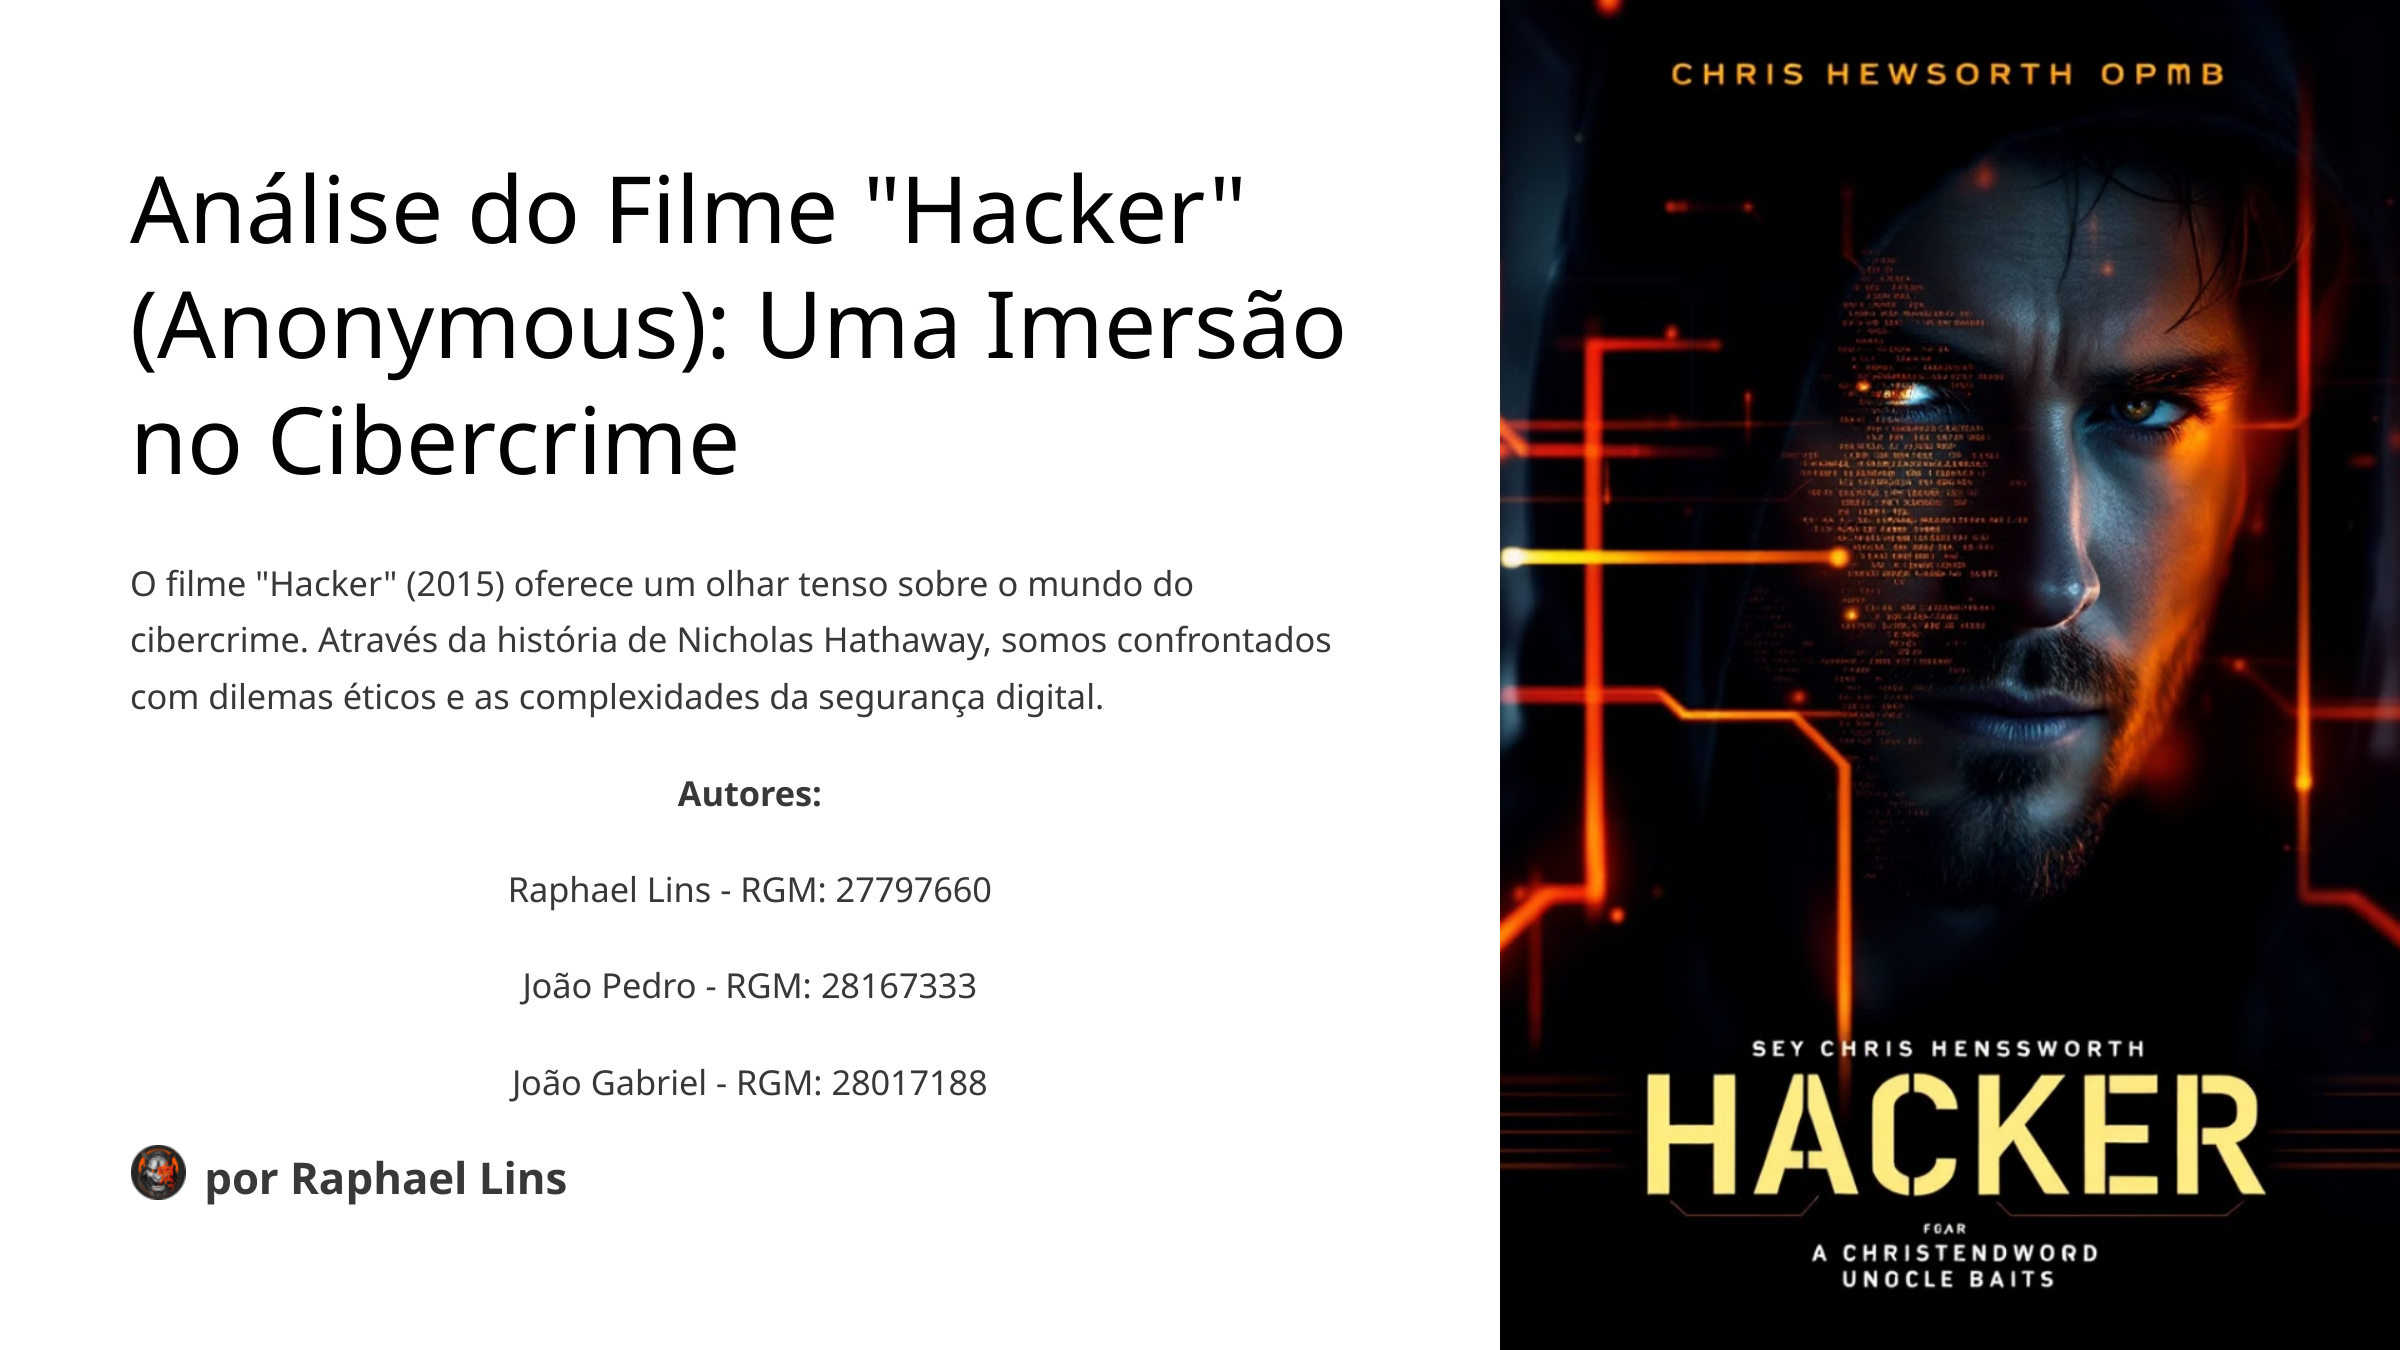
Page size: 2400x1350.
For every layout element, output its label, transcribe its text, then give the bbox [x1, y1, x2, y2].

text_box João Gabriel - RGM: 28017188 [130, 1045, 1370, 1103]
picture [1499, 0, 2400, 1350]
text_box por Raphael Lins [204, 1141, 560, 1204]
text_box João Pedro - RGM: 28167333 [130, 949, 1370, 1006]
text_box Autores: [130, 756, 1370, 814]
text_box O filme "Hacker" (2015) oferece um olhar tenso sobre o mundo do cibercrime. Através da história de Nicholas Hathaway, somos confrontados com dilemas éticos e as complexidades da segurança digital. [130, 547, 1370, 717]
text_box Análise do Filme "Hacker" (Anonymous): Uma Imersão no Cibercrime [130, 146, 1370, 495]
text_box Raphael Lins - RGM: 27797660 [130, 852, 1370, 910]
picture [131, 1145, 186, 1200]
